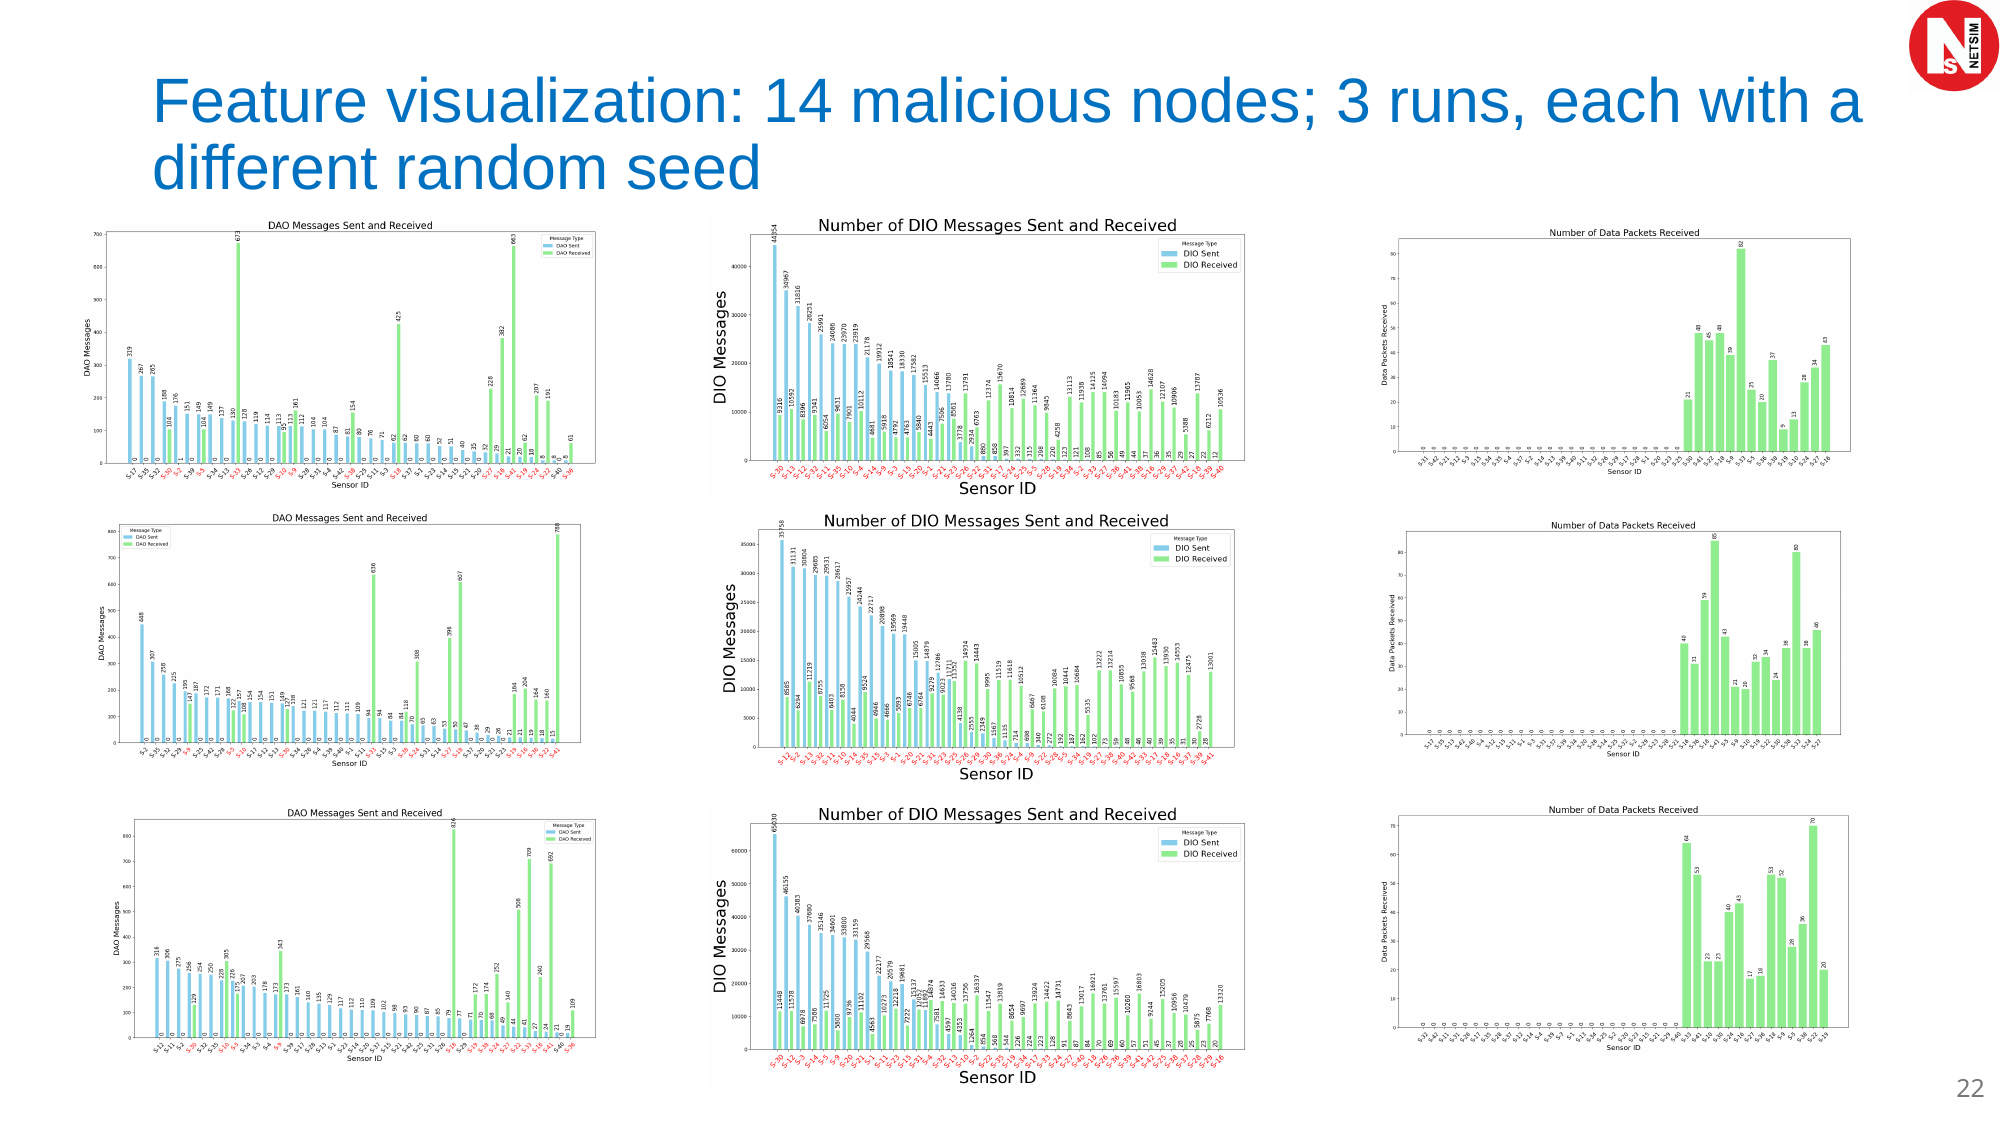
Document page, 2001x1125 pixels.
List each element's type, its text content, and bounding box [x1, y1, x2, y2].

picture [1376, 800, 1854, 1056]
slide_number 21 [1550, 1059, 2000, 1120]
picture [707, 801, 1251, 1092]
picture [108, 804, 601, 1067]
picture [1384, 516, 1845, 763]
picture [707, 213, 1251, 504]
title Feature visualization: 14 malicious nodes; 3 runs, each with a different random seed [137, 59, 1888, 212]
picture [718, 509, 1240, 788]
picture [1908, 0, 2000, 92]
picture [78, 215, 601, 495]
picture [1376, 224, 1856, 481]
picture [93, 509, 586, 772]
